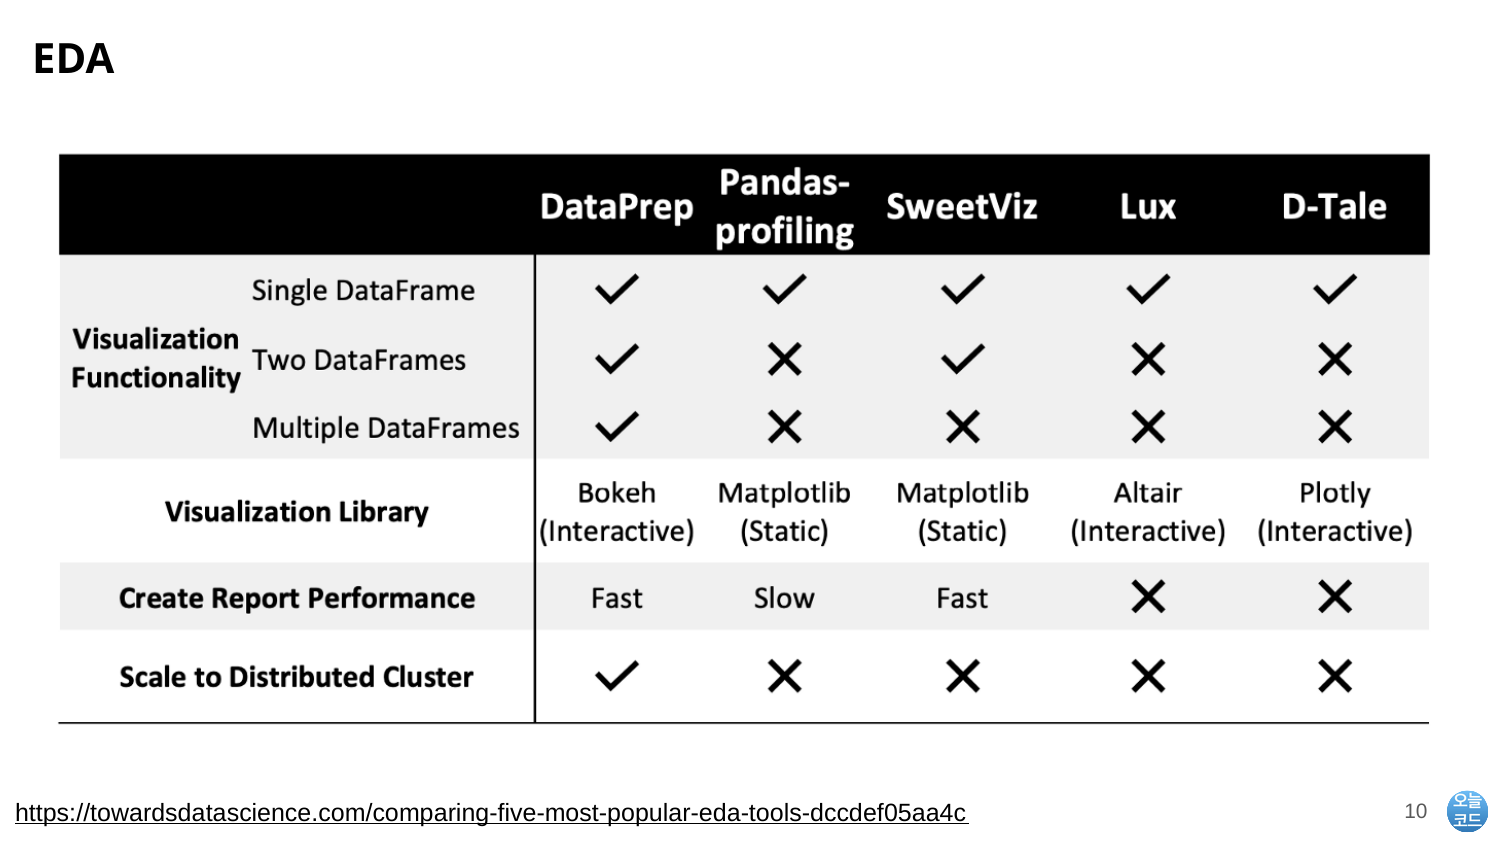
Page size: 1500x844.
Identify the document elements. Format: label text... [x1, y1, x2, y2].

picture [1436, 778, 1500, 844]
slide_number ‹#› [1352, 777, 1443, 842]
picture [24, 129, 1464, 753]
title https://towardsdatascience.com/comparing-five-most-popular-eda-tools-dccdef05aa4c [0, 779, 1399, 844]
title EDA [17, 10, 1483, 104]
